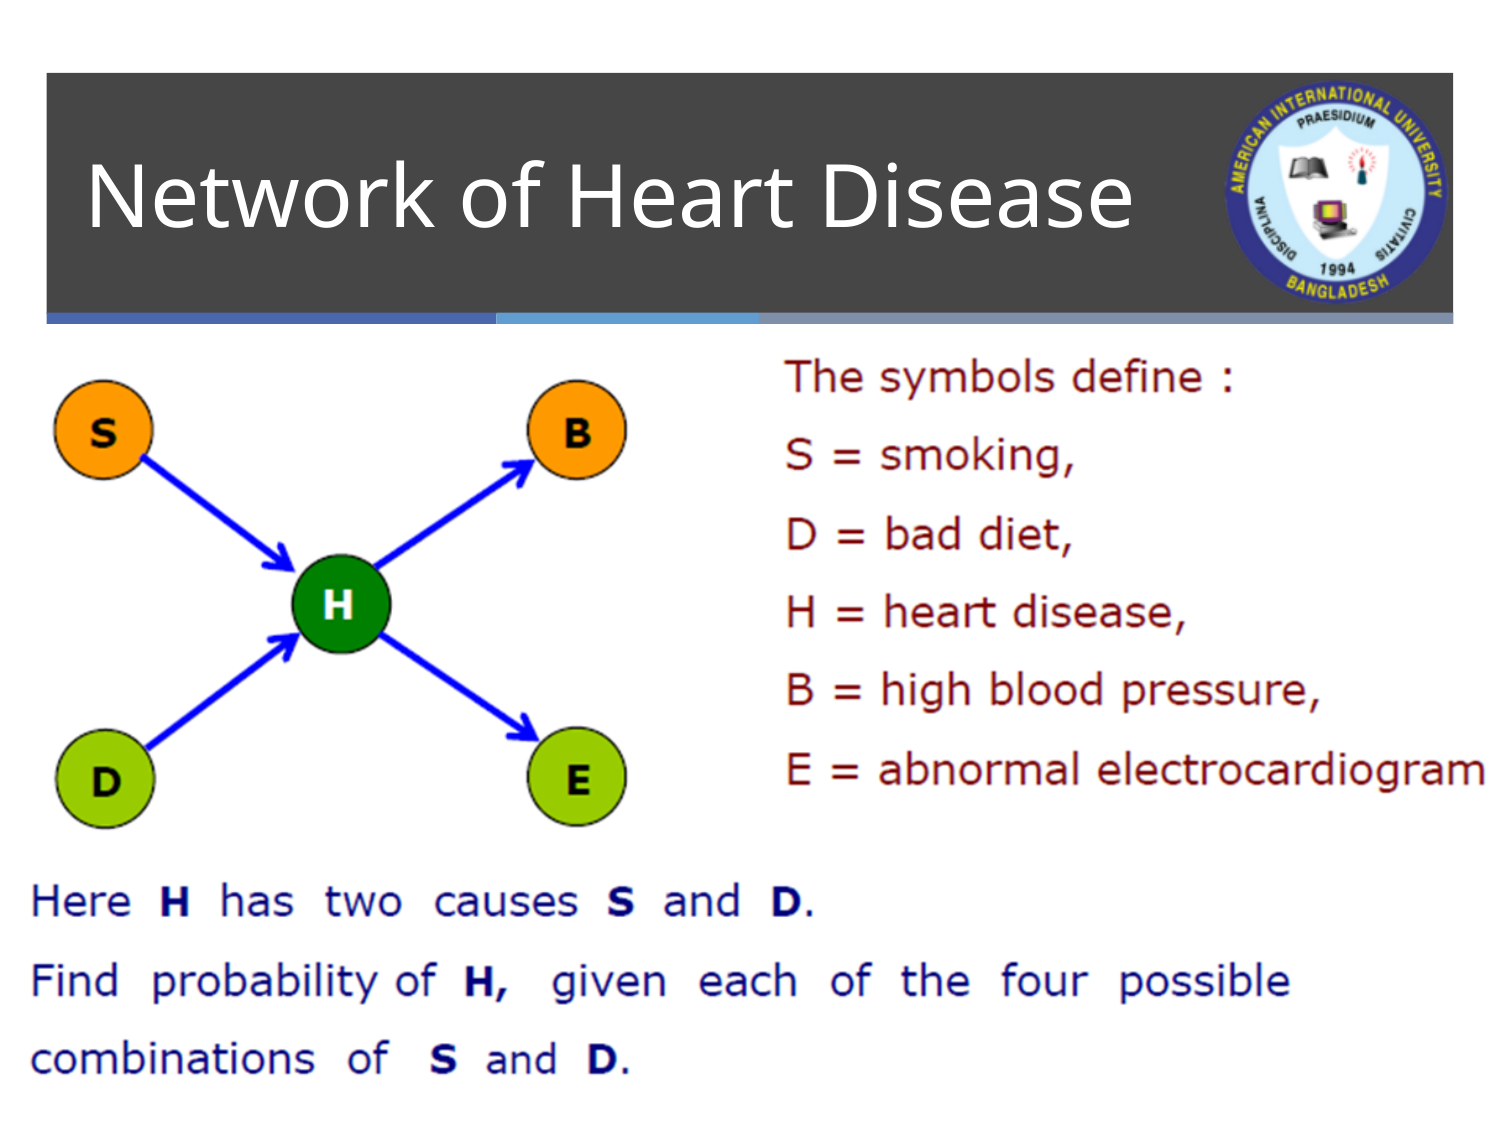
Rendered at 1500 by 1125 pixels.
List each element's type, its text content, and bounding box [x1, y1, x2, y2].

title Network of Heart Disease [69, 73, 1351, 253]
picture [1220, 75, 1454, 310]
picture [0, 324, 1500, 1125]
